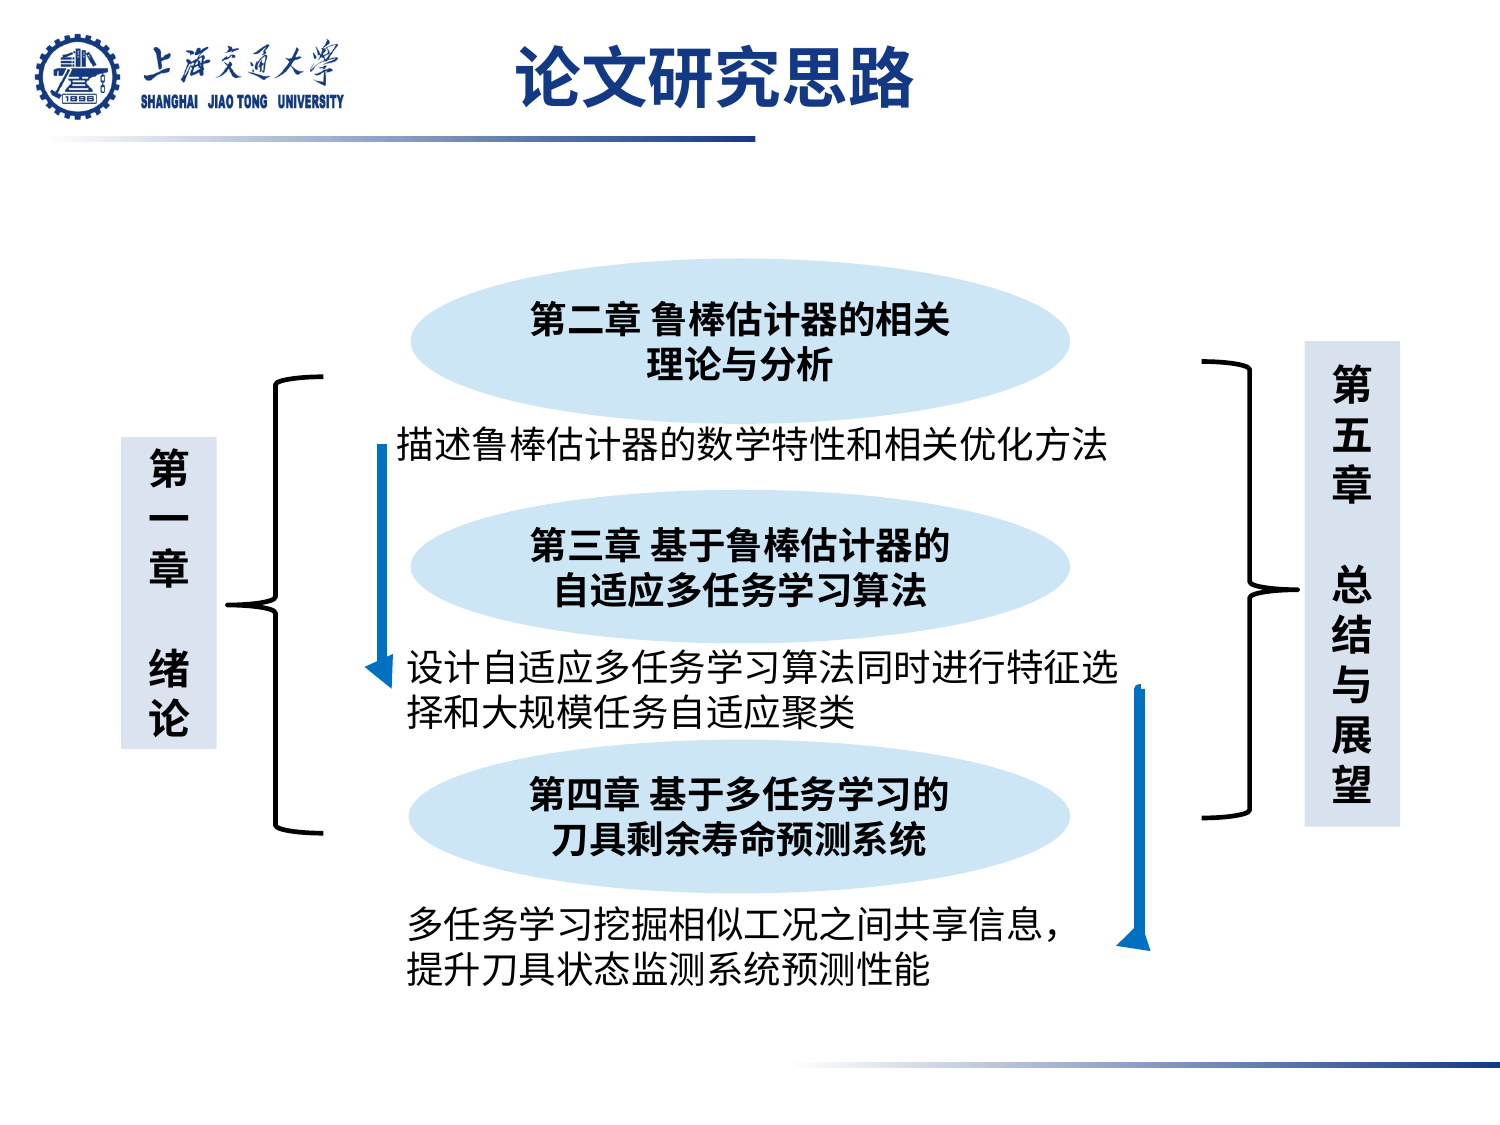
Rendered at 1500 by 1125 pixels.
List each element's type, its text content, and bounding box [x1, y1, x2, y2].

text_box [381, 444, 392, 690]
title 论文研究思路 [0, 27, 1396, 141]
text_box [227, 376, 324, 834]
text_box 第二章 鲁棒估计器的相关理论与分析 [410, 258, 1071, 414]
text_box 第五章 总结与展望 [1302, 339, 1402, 829]
text_box 设计自适应多任务学习算法同时进行特征选择和大规模任务自适应聚类 [391, 636, 1140, 742]
text_box 第一章 绪论 [119, 435, 219, 751]
picture [0, 0, 1500, 1125]
text_box 多任务学习挖掘相似工况之间共享信息，提升刀具状态监测系统预测性能 [391, 893, 1117, 999]
text_box 第四章 基于多任务学习的刀具剩余寿命预测系统 [408, 742, 1071, 893]
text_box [1115, 689, 1140, 947]
text_box 第三章 基于鲁棒估计器的自适应多任务学习算法 [410, 489, 1071, 636]
text_box 描述鲁棒估计器的数学特性和相关优化方法 [381, 414, 1163, 474]
text_box [1201, 361, 1298, 818]
